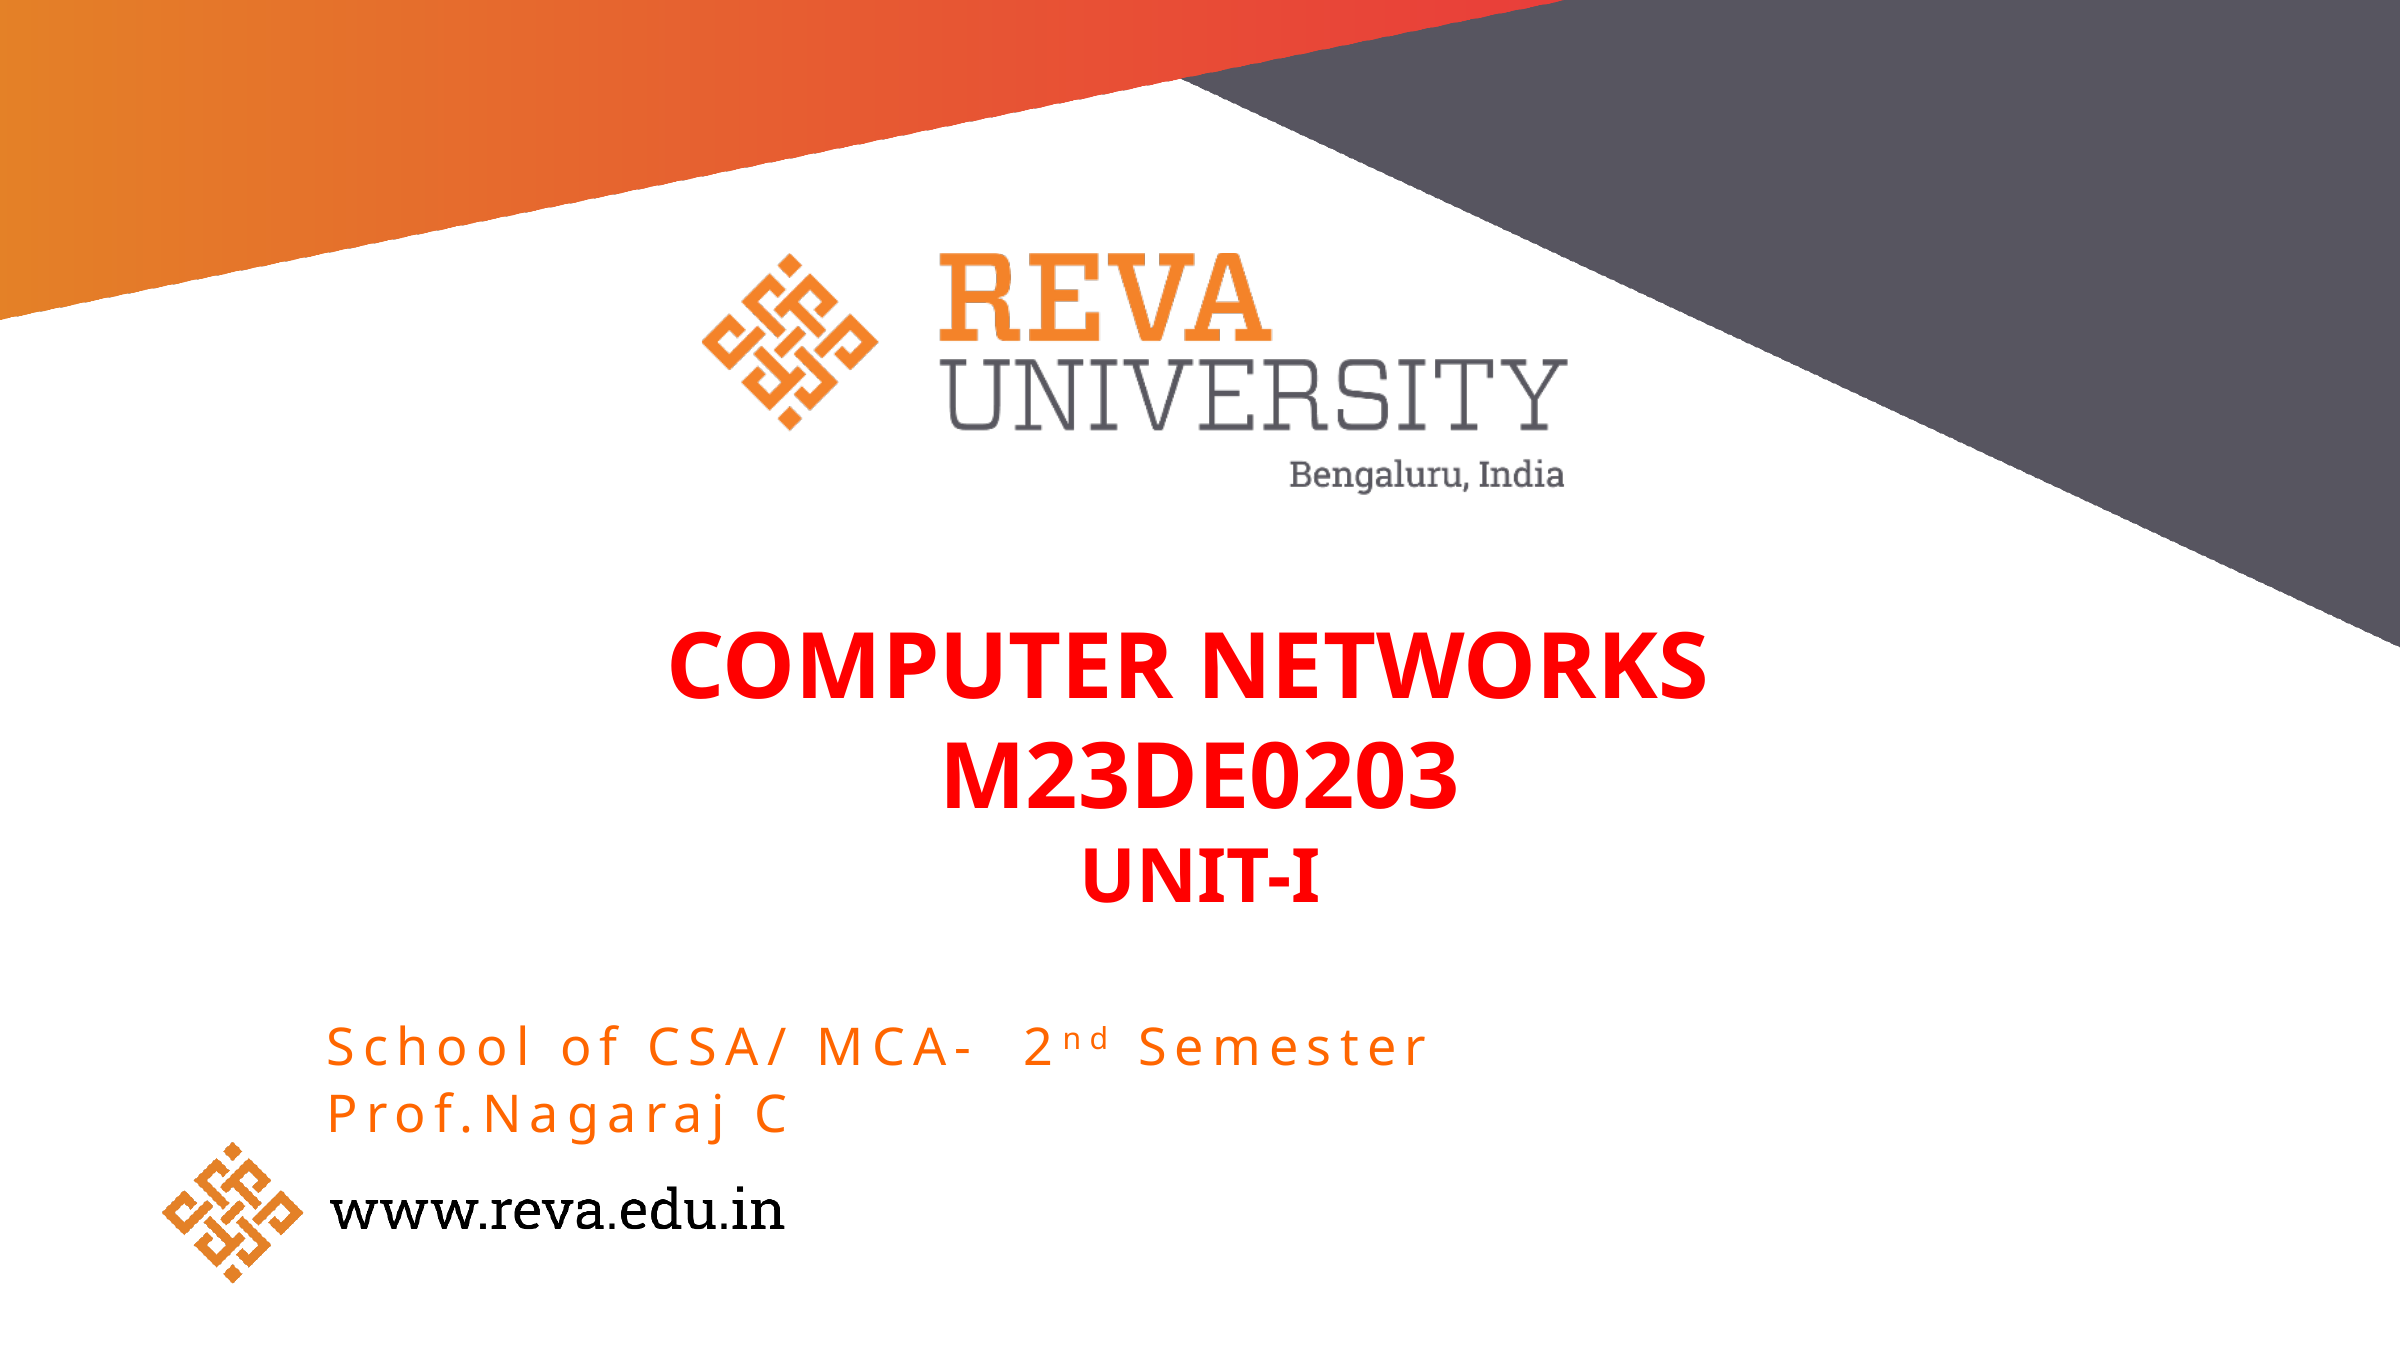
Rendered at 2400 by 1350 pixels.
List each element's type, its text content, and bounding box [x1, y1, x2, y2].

picture [0, 0, 2400, 1350]
text_box Prof.Nagaraj C [311, 1077, 1578, 1145]
text_box COMPUTER NETWORKS M23DE0203 UNIT-I [311, 599, 2089, 945]
text_box School of CSA/ MCA- 2nd Semester [311, 1011, 1578, 1077]
